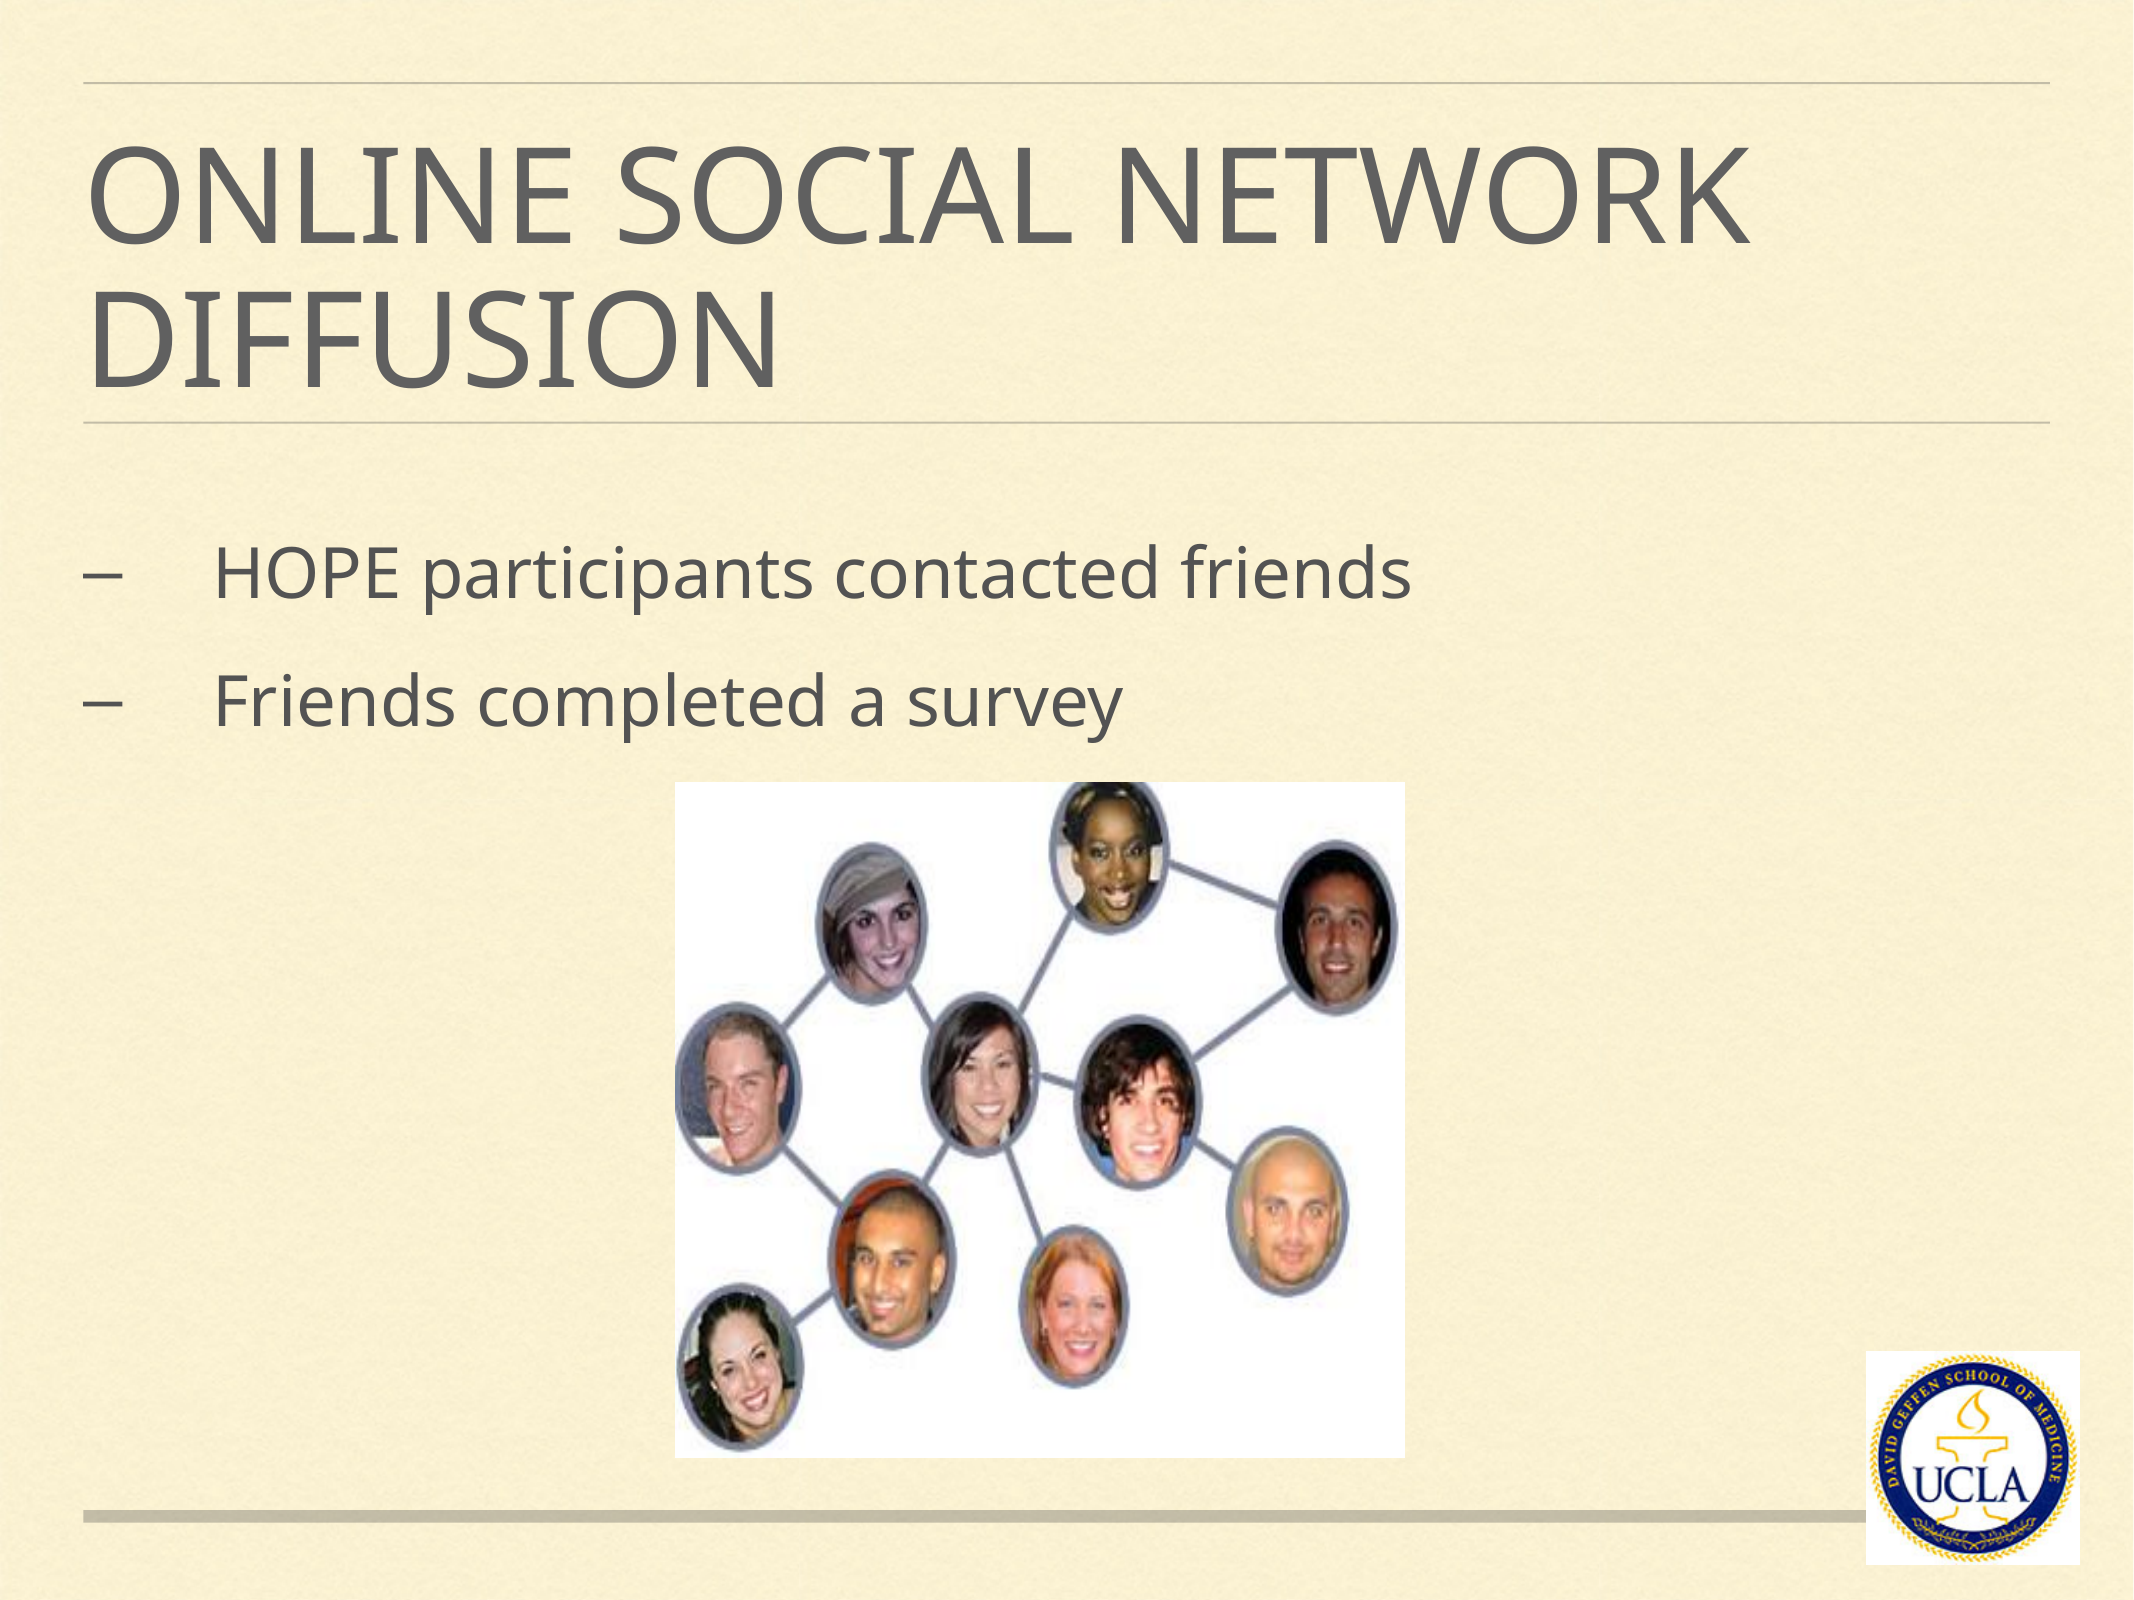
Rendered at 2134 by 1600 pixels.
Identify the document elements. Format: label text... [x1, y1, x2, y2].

picture [0, 0, 2134, 1600]
list HOPE participants contacted friends Friends completed a survey [82, 442, 2051, 784]
text_box online social network diffusion [83, 83, 2050, 462]
